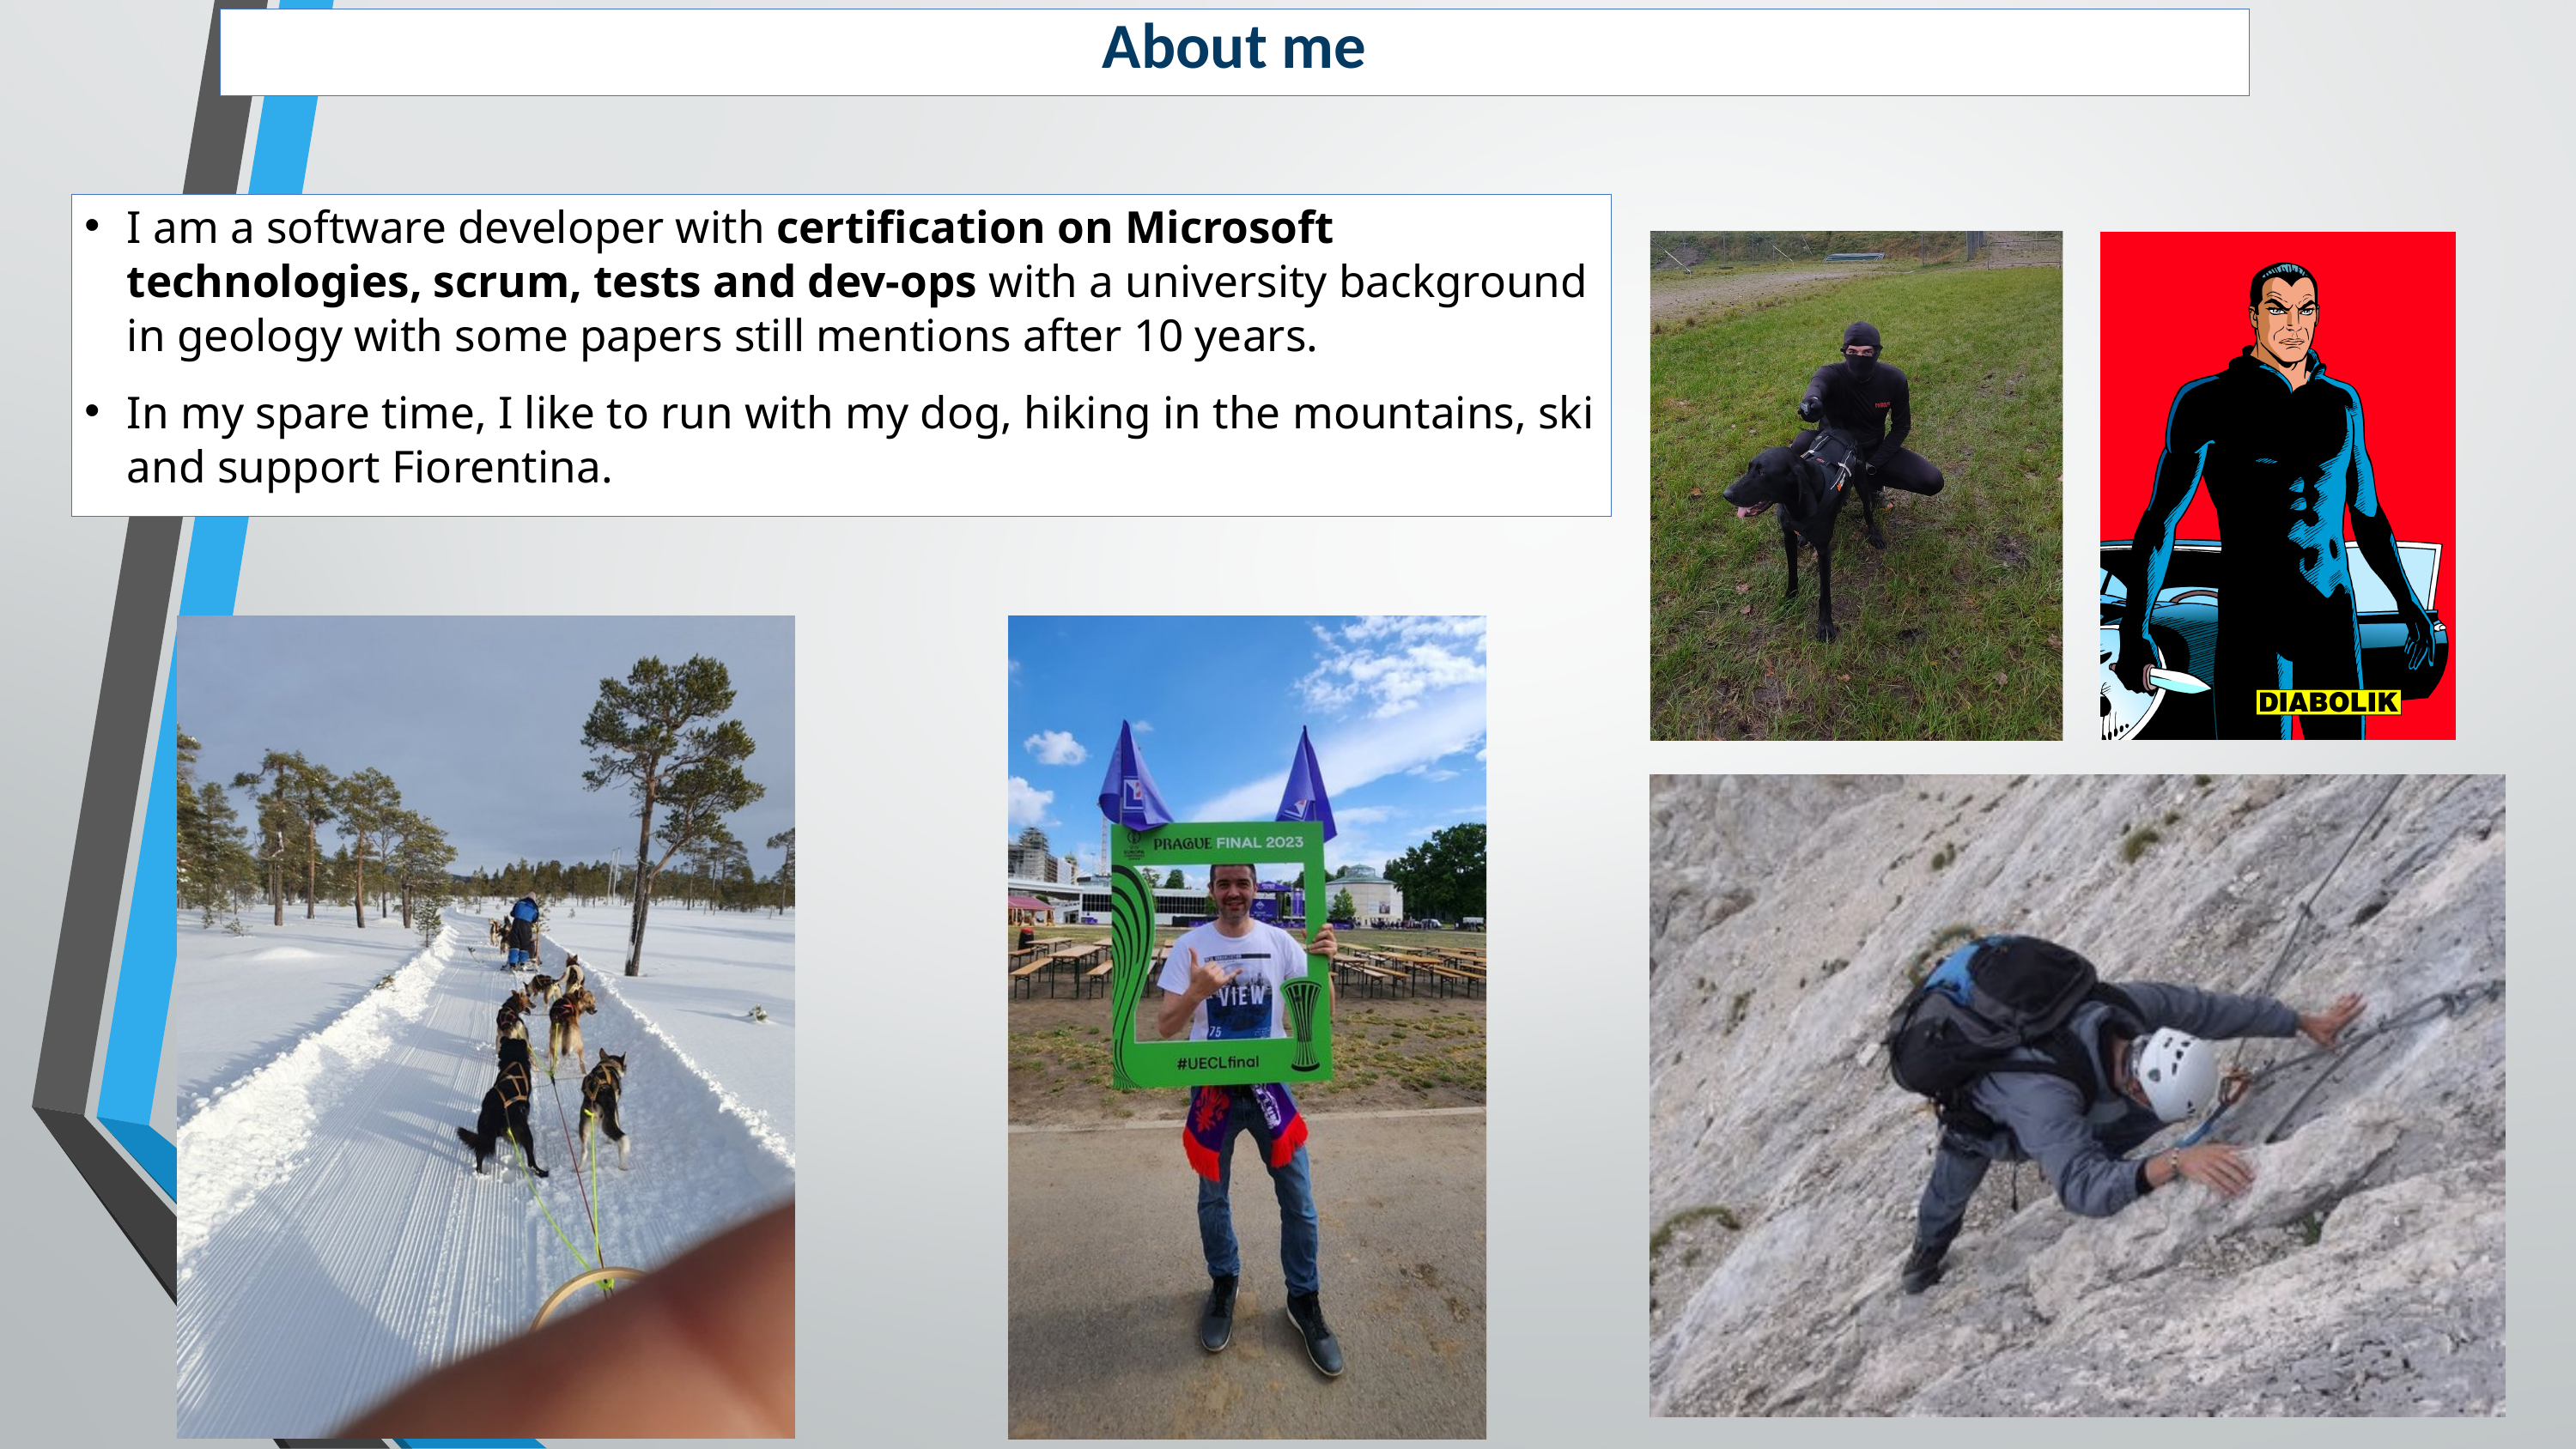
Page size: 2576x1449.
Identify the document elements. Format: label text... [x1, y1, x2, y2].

picture [1649, 231, 2063, 741]
picture [2100, 232, 2456, 740]
picture [176, 615, 795, 1440]
picture [1649, 773, 2506, 1417]
list About me [220, 9, 2250, 96]
text_box I am a software developer with certification on Microsoft technologies, scrum, tests and dev-ops with a university background in geology with some papers still mentions after 10 years. In my spare time, I like to run with my dog, hiking in the mountains, ski and support Fiorentina. [71, 194, 1612, 517]
picture [1007, 615, 1487, 1440]
